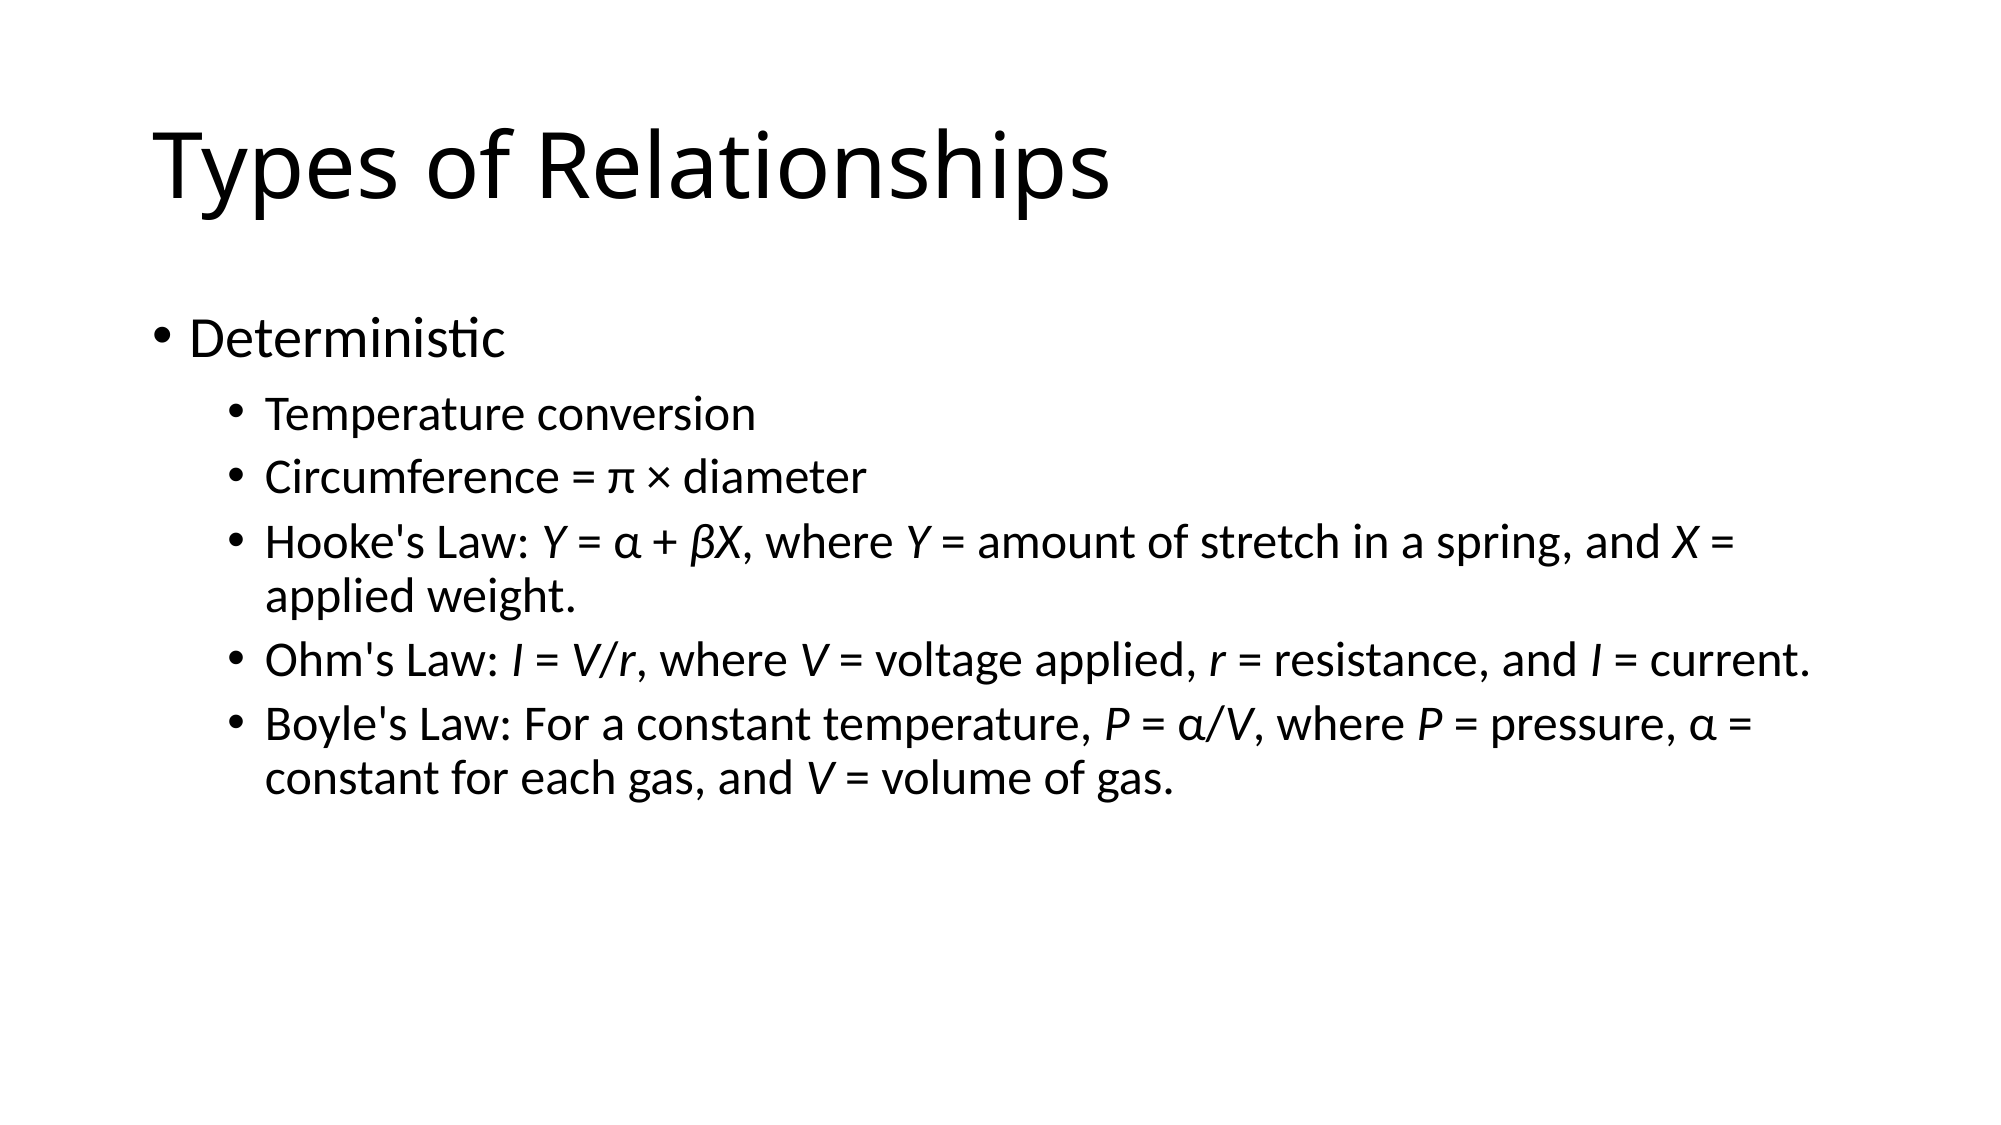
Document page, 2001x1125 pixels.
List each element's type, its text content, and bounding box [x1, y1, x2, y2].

list Deterministic Temperature conversion Circumference = π × diameter Hooke's Law: Y = α + βX, where Y = amount of stretch in a spring, and X = applied weight. Ohm's Law: I = V/r, where V = voltage applied, r = resistance, and I = current. Boyle's Law: For a constant temperature, P = α/V, where P = pressure, α = constant for each gas, and V = volume of gas. [137, 299, 1863, 1014]
title Types of Relationships [137, 59, 1863, 278]
